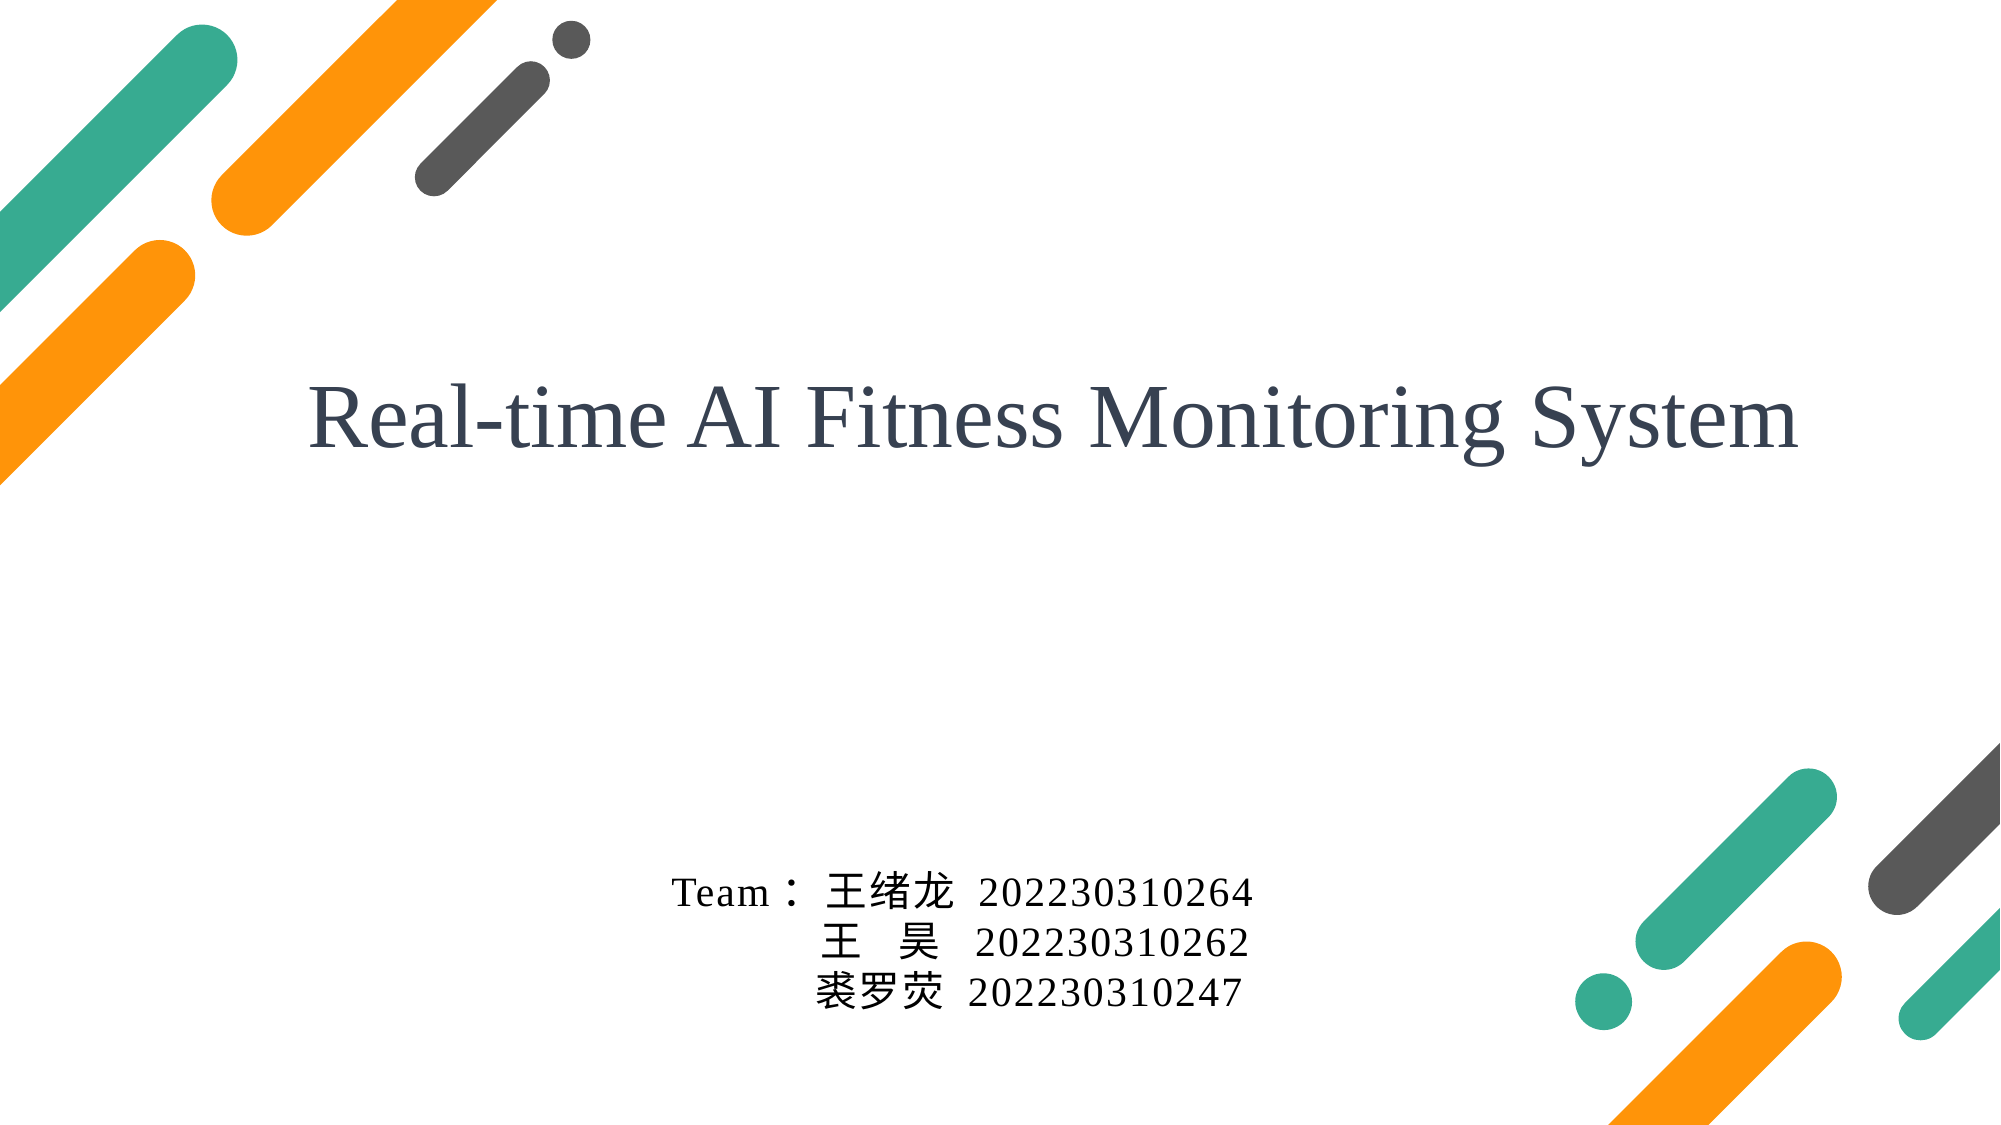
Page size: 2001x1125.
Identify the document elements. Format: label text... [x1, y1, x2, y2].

text_box Real-time AI Fitness Monitoring System [282, 348, 1827, 474]
text_box [210, 0, 499, 237]
text_box [1606, 1031, 1804, 1125]
text_box Team：王绪龙 202230310264 王 昊 202230310262 裘罗荧 202230310247247 [35, 715, 1890, 1023]
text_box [1575, 840, 1867, 1031]
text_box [394, 20, 591, 148]
text_box [0, 23, 239, 314]
text_box [1897, 906, 2000, 1042]
text_box [0, 238, 197, 487]
text_box [1890, 741, 2000, 917]
